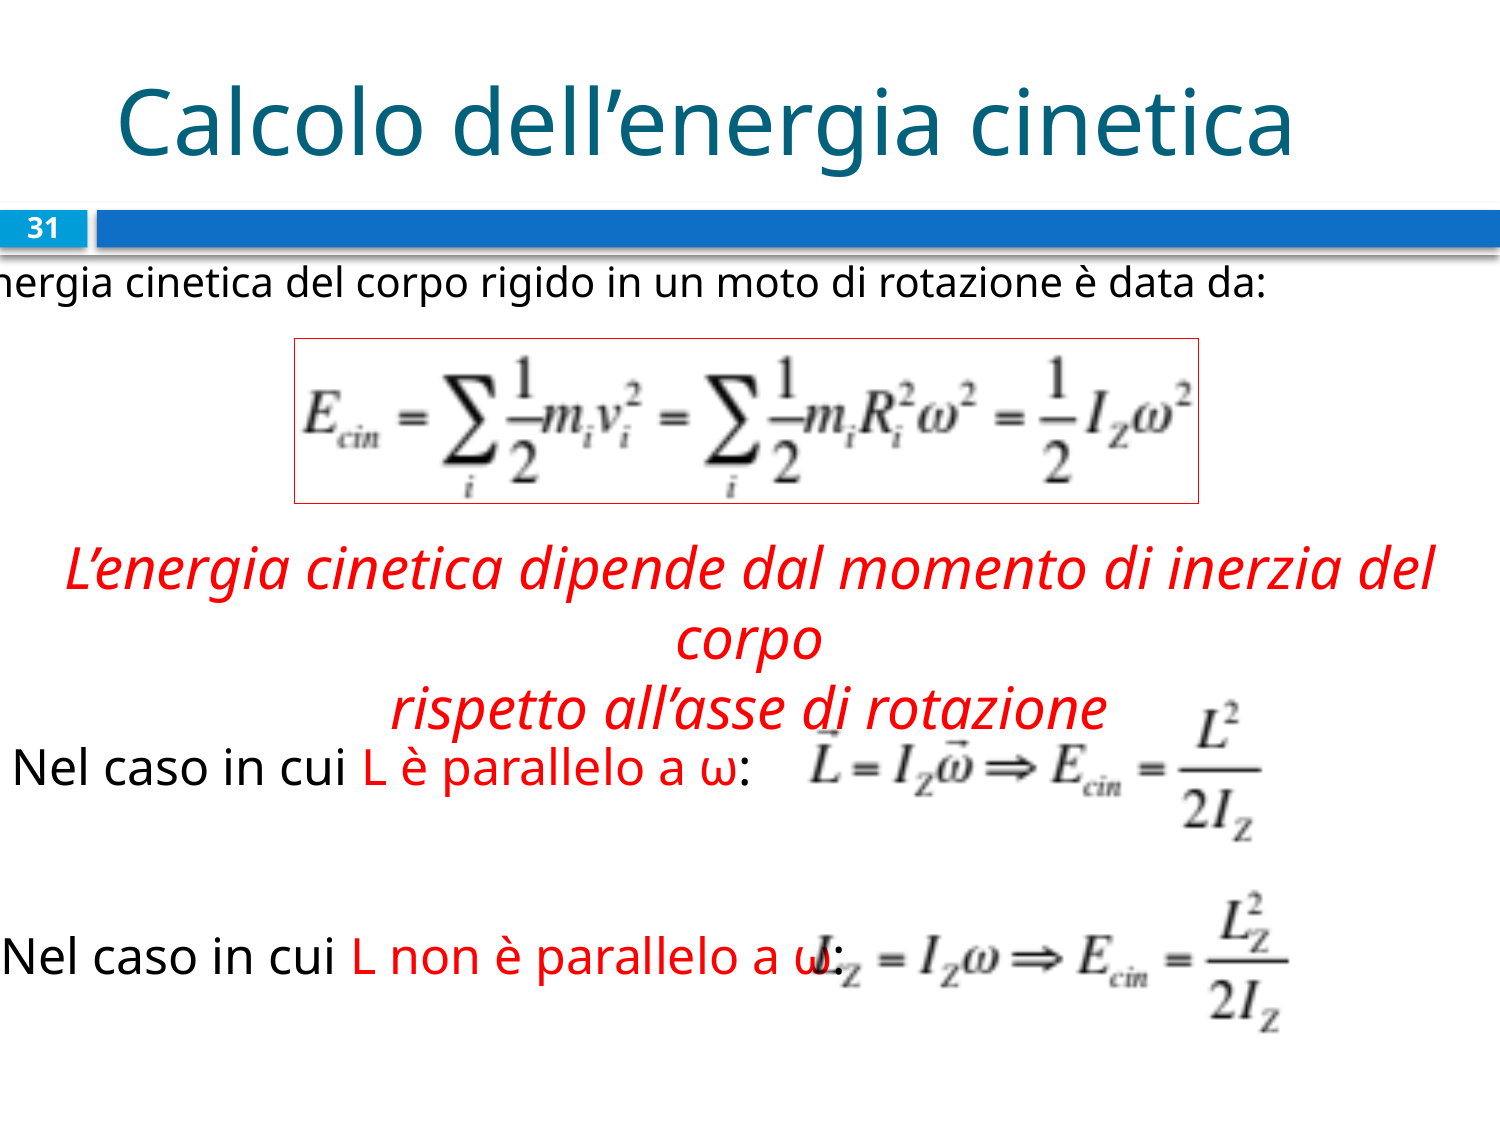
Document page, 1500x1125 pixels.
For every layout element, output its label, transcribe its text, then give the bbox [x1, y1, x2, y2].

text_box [293, 337, 1200, 504]
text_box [802, 690, 1271, 847]
title Calcolo dell’energia cinetica [100, 37, 1438, 200]
text_box Nel caso in cui L non è parallelo a ω: [0, 916, 798, 992]
text_box L'energia cinetica del corpo rigido in un moto di rotazione è data da: [0, 248, 1283, 314]
text_box L’energia cinetica dipende dal momento di inerzia del corpo rispetto all’asse di rotazione [0, 524, 1500, 749]
text_box Nel caso in cui L è parallelo a ω: [0, 727, 767, 803]
slide_number 31 [0, 208, 88, 248]
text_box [804, 881, 1294, 1038]
